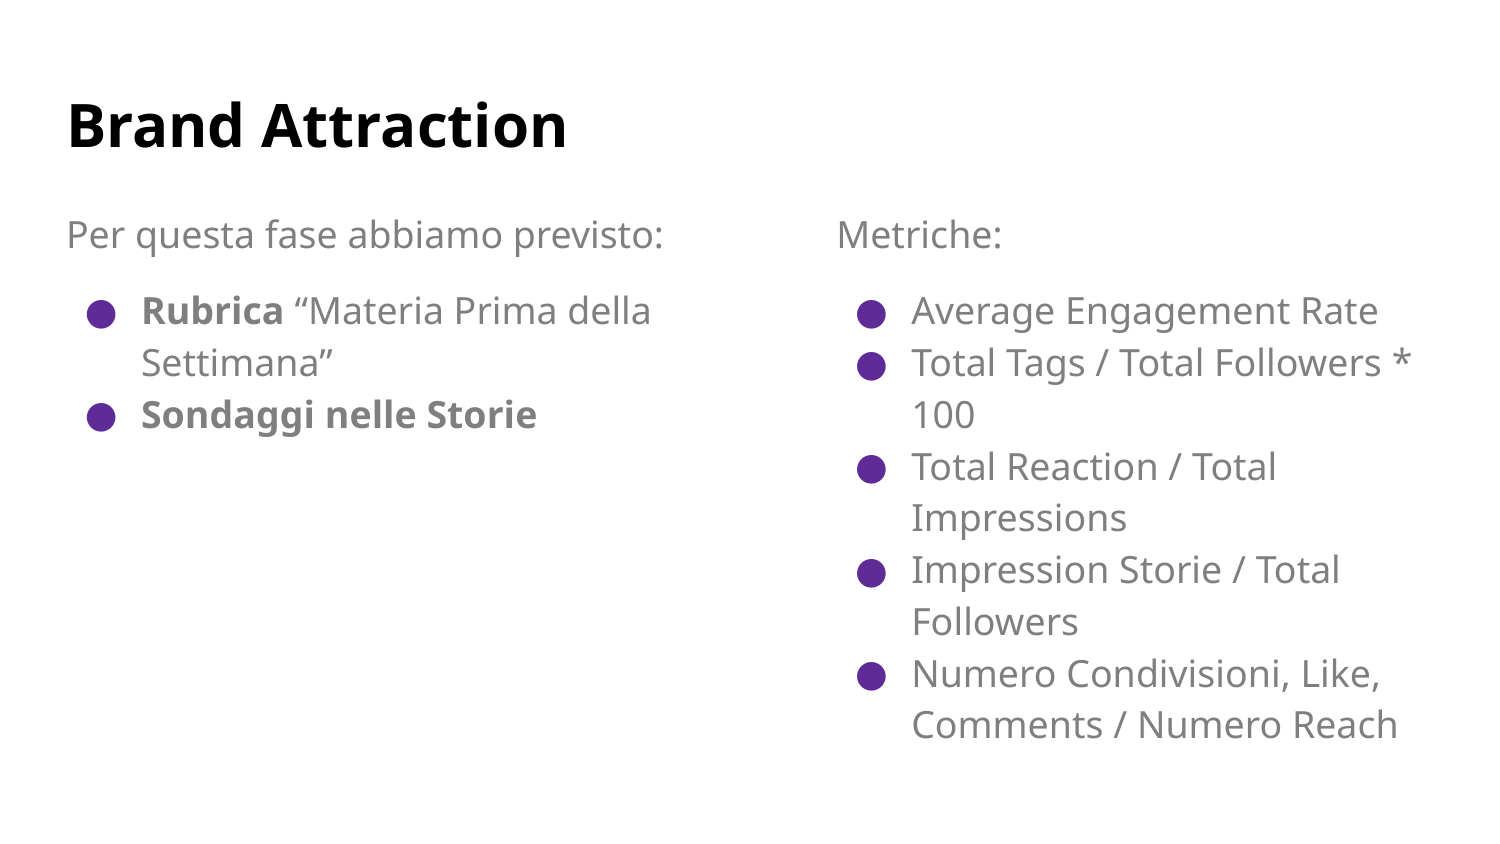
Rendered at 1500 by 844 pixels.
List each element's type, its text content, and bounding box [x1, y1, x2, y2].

title Brand Attraction [51, 72, 1449, 176]
list Per questa fase abbiamo previsto: Rubrica “Materia Prima della Settimana” Sondaggi nelle Storie [51, 189, 705, 802]
list Metriche: Average Engagement Rate Total Tags / Total Followers * 100 Total Reaction / Total Impressions Impression Storie / Total Followers Numero Condivisioni, Like, Comments / Numero Reach [821, 189, 1475, 802]
